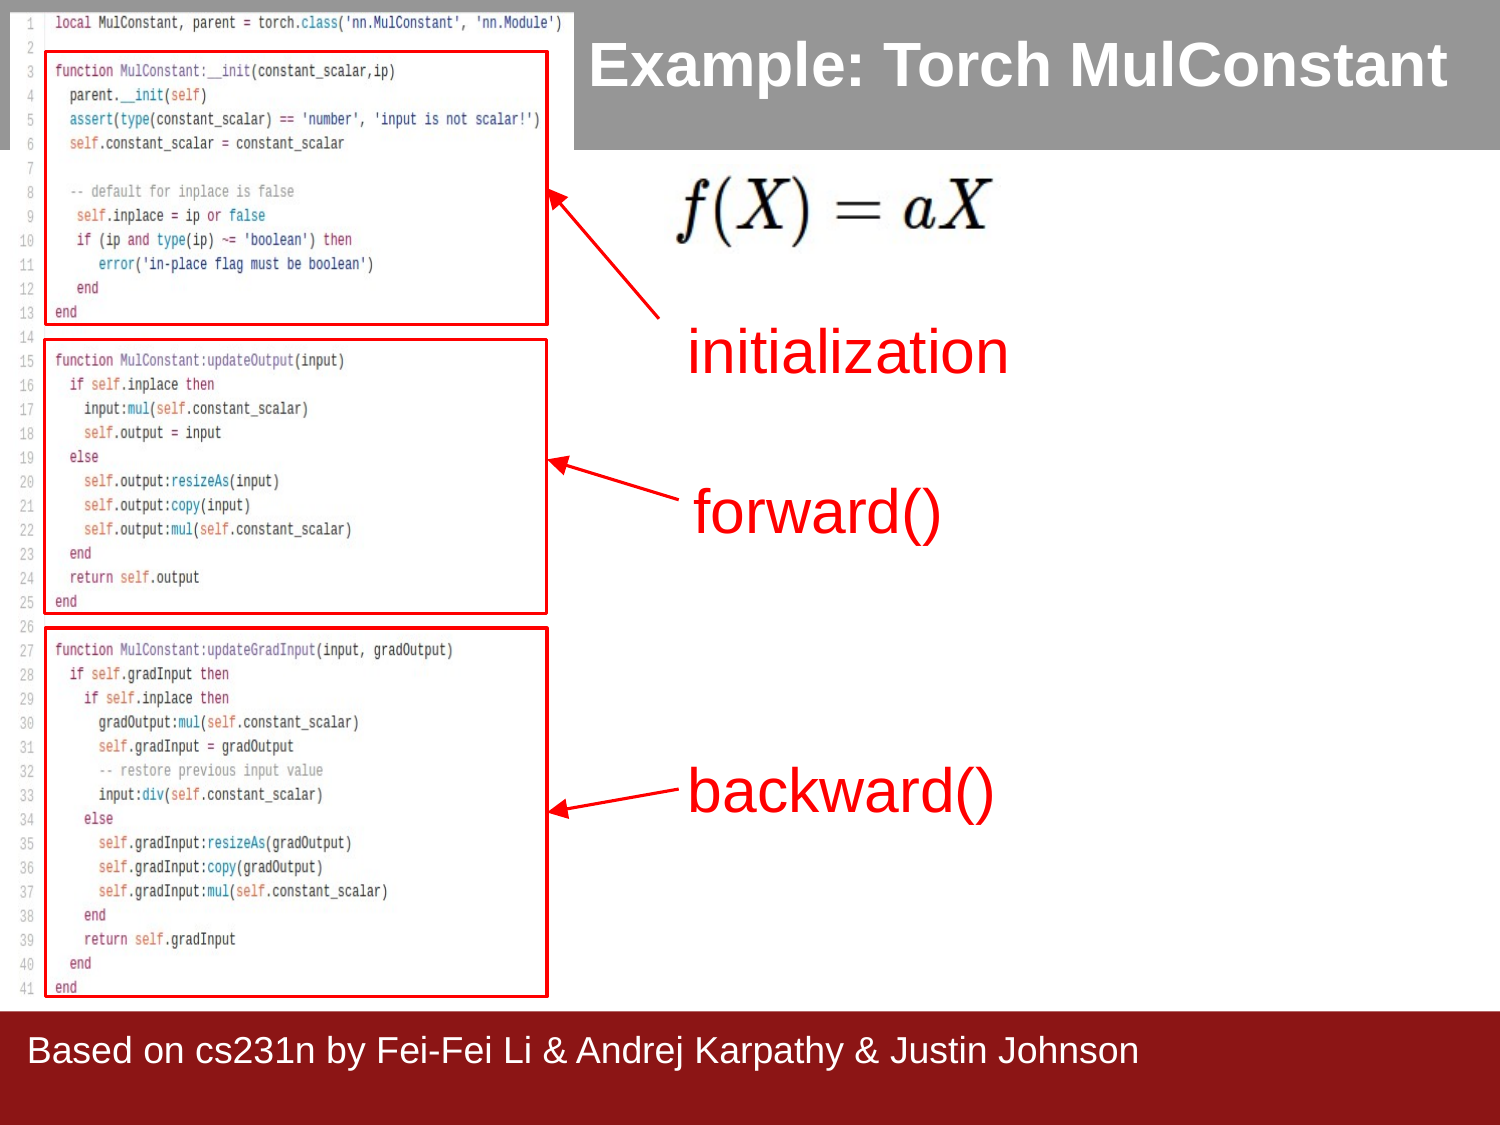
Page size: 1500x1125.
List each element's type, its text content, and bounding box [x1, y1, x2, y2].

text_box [546, 788, 679, 813]
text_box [546, 187, 660, 319]
picture [663, 164, 1001, 254]
text_box forward() [678, 455, 1187, 495]
text_box Example: Torch MulConstant [573, 8, 1500, 138]
text_box backward() [672, 734, 1180, 867]
picture [10, 12, 575, 998]
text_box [546, 459, 679, 500]
text_box initialization [672, 295, 1180, 335]
